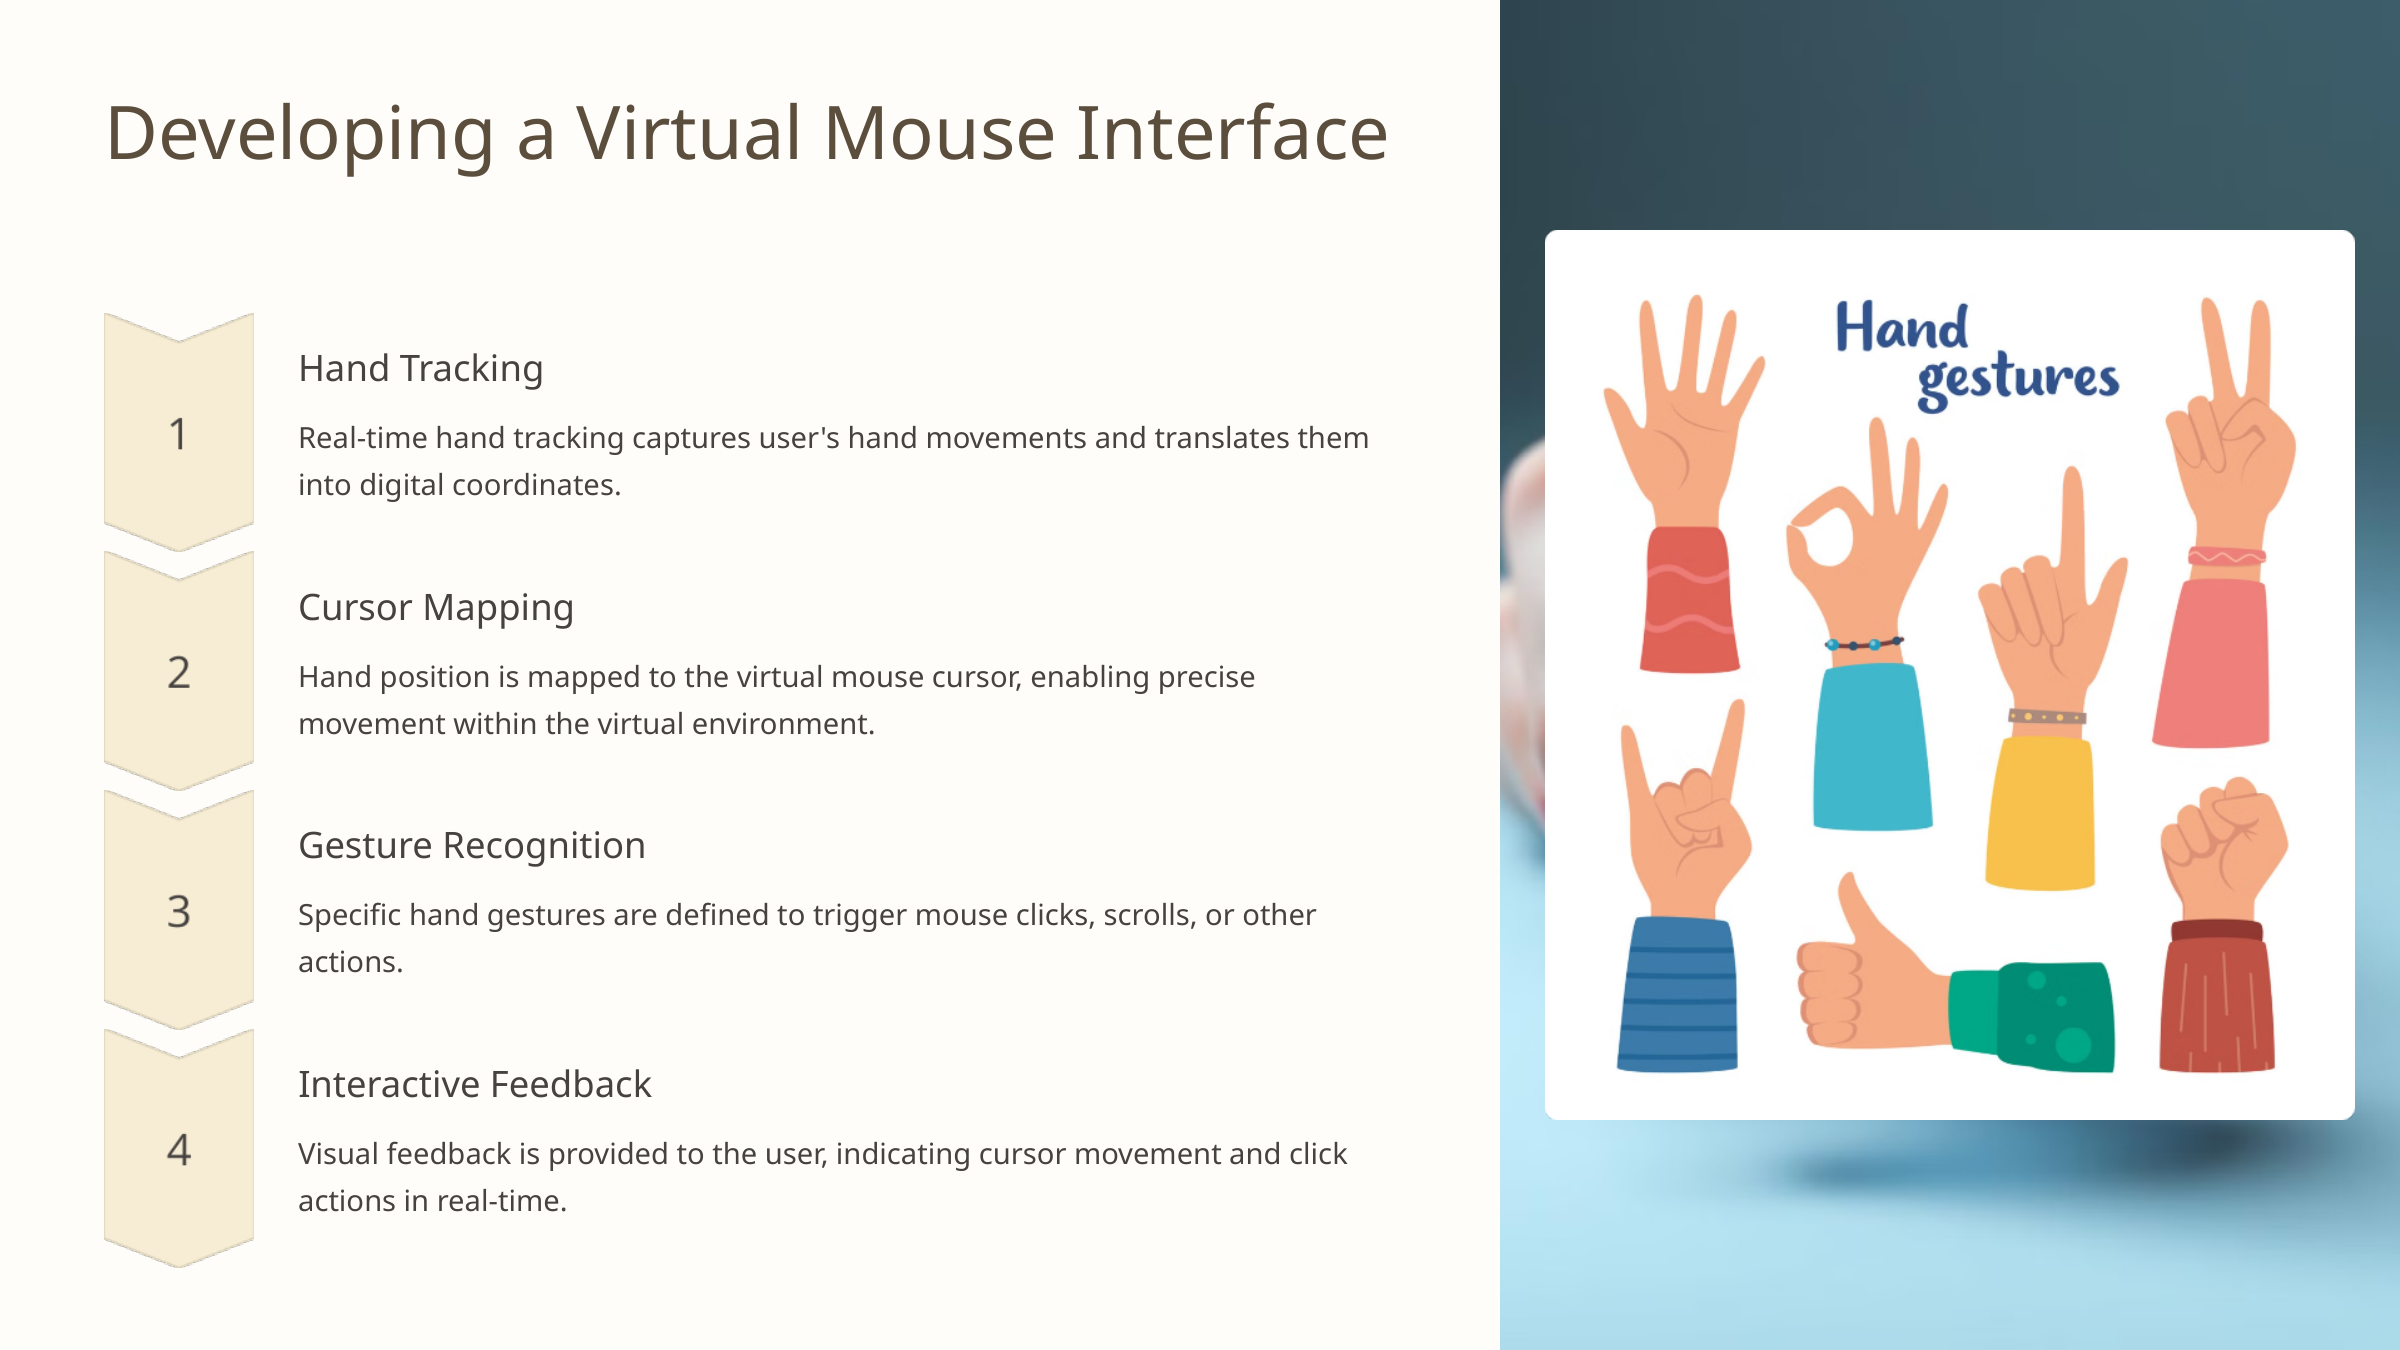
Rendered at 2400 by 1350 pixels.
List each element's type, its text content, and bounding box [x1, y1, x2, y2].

picture [104, 313, 254, 1268]
picture [1499, 0, 2400, 1350]
text_box Visual feedback is provided to the user, indicating cursor movement and click actions in real-time. [298, 1123, 1396, 1219]
text_box Developing a Virtual Mouse Interface [104, 82, 1396, 269]
text_box Interactive Feedback [298, 1059, 694, 1106]
text_box Hand position is mapped to the virtual mouse cursor, enabling precise movement within the virtual environment. [298, 646, 1396, 742]
text_box Cursor Mapping [298, 581, 672, 629]
text_box Specific hand gestures are defined to trigger mouse clicks, scrolls, or other actions. [298, 884, 1396, 981]
text_box Real-time hand tracking captures user's hand movements and translates them into digital coordinates. [298, 407, 1396, 503]
text_box Gesture Recognition [298, 820, 690, 867]
text_box Hand Tracking [298, 343, 672, 390]
